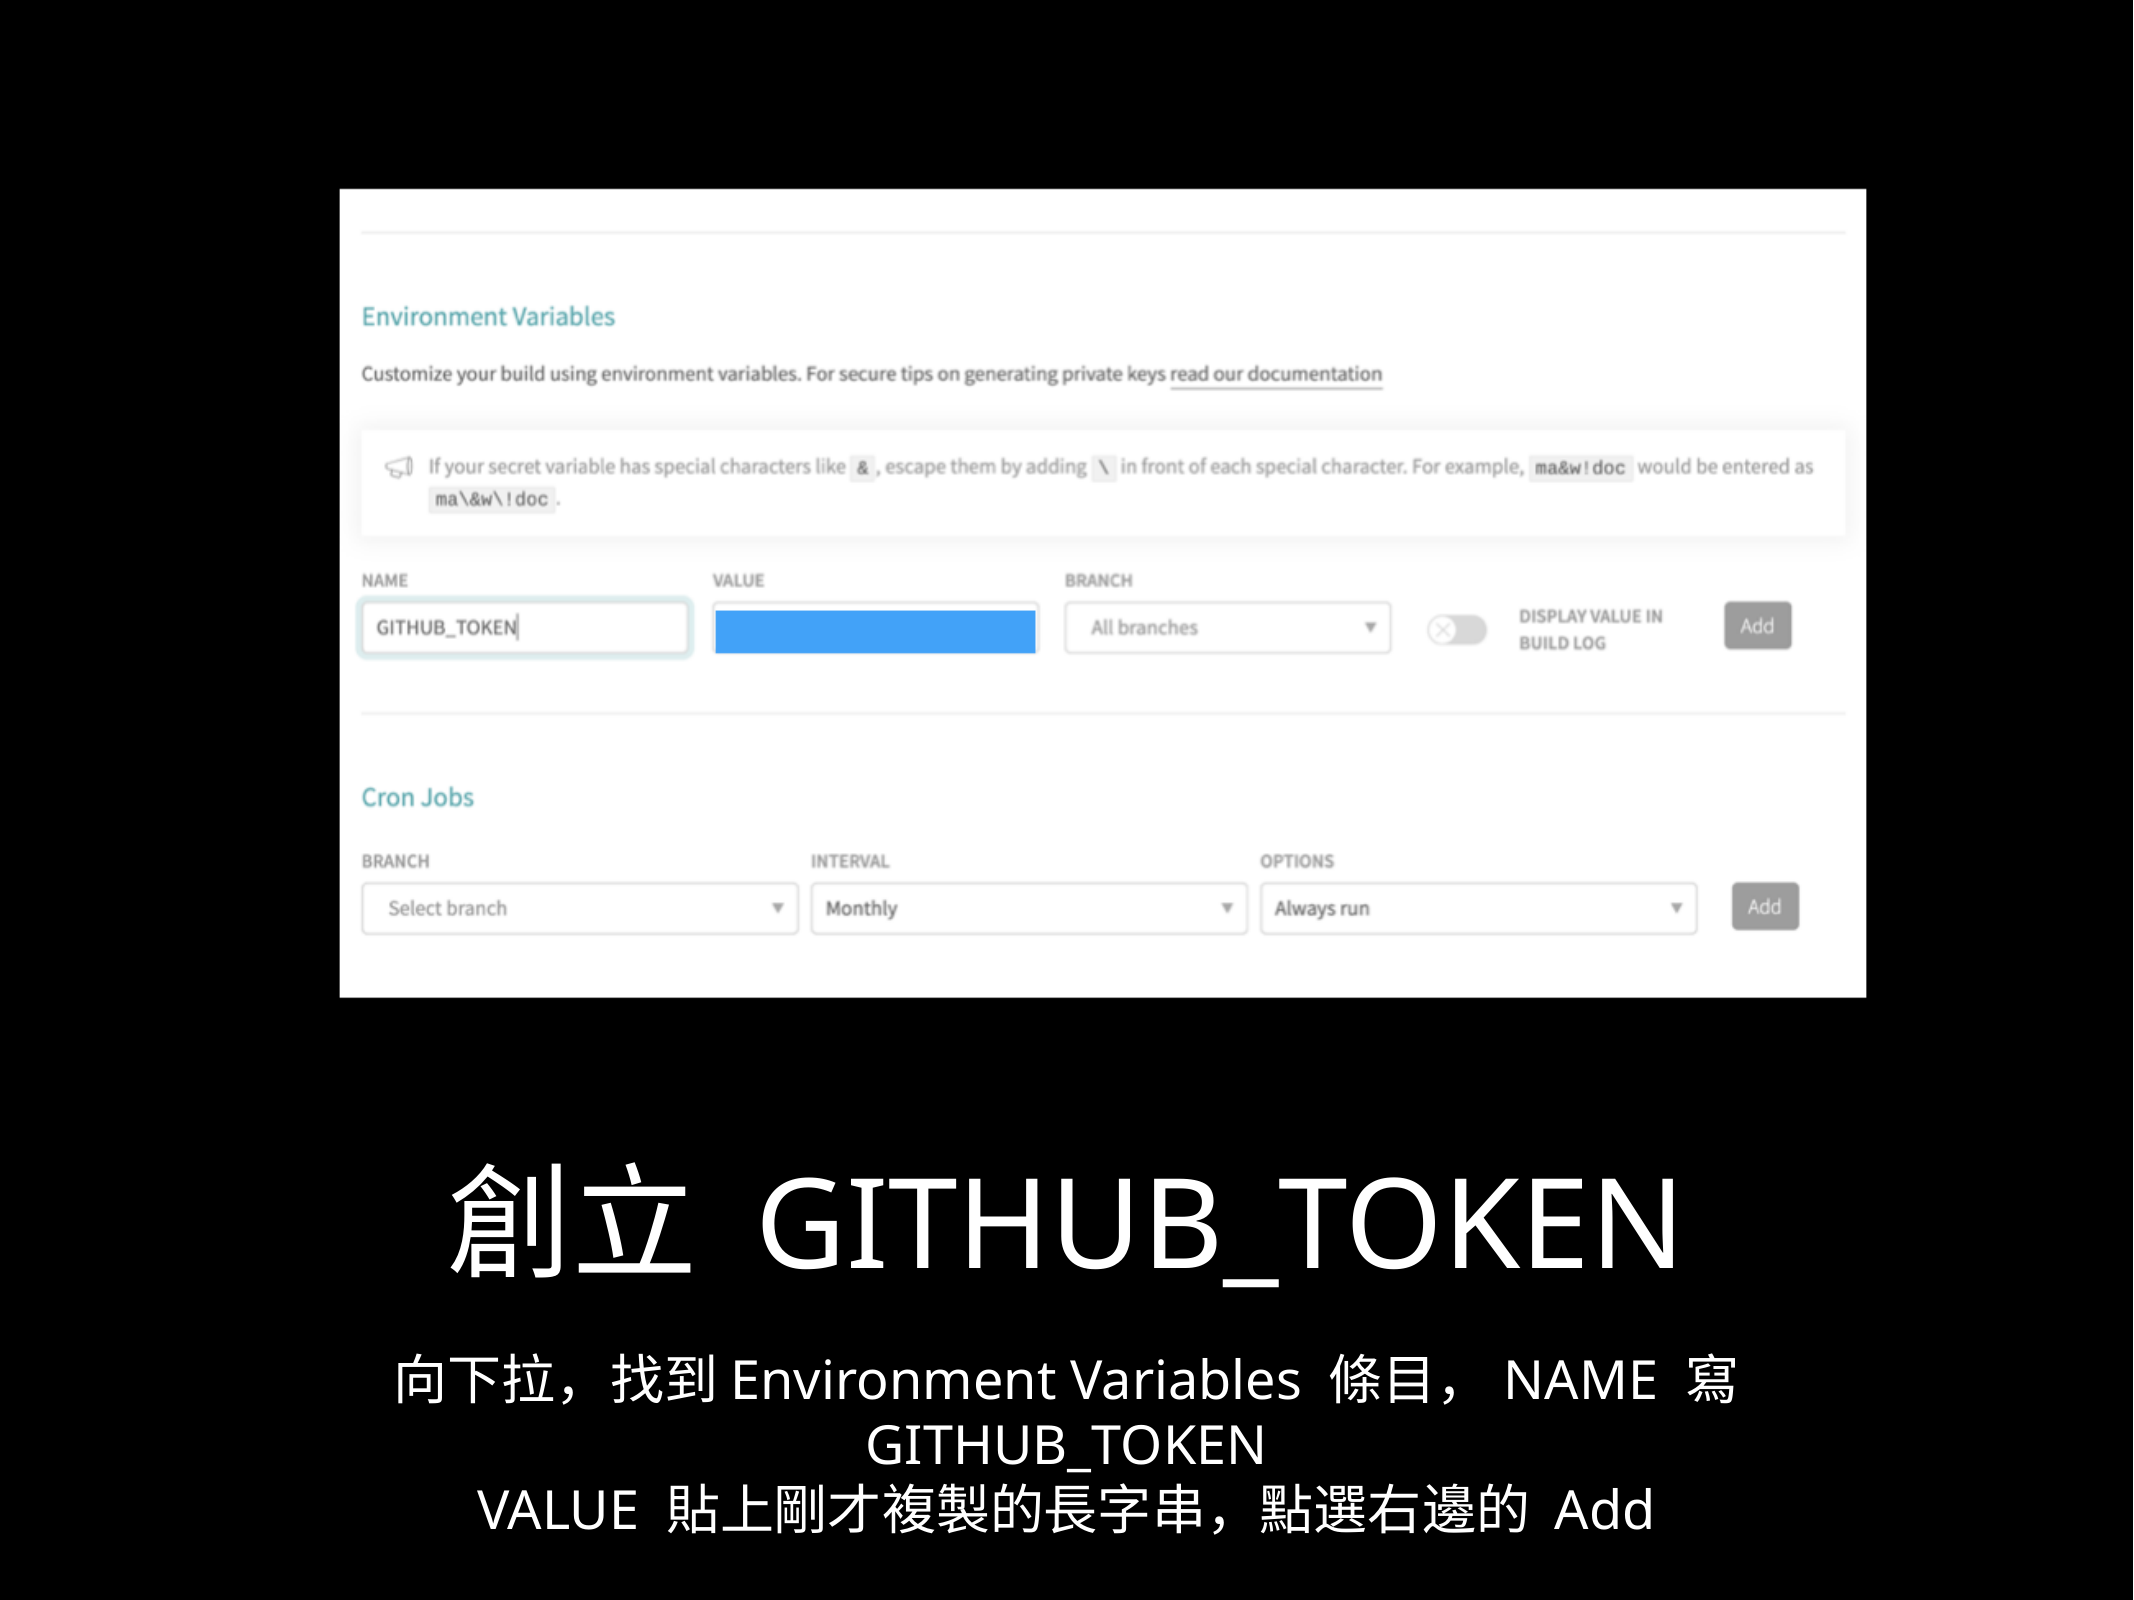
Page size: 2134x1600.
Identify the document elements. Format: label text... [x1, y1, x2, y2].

picture [339, 186, 1867, 1003]
list 向下拉，找到Environment Variables 條目，NAME 寫 GITHUB_TOKEN VALUE 貼上剛才複製的長字串，點選右邊的 Add [207, 1336, 1926, 1524]
title 創立 GITHUB_TOKEN [207, 1101, 1926, 1336]
